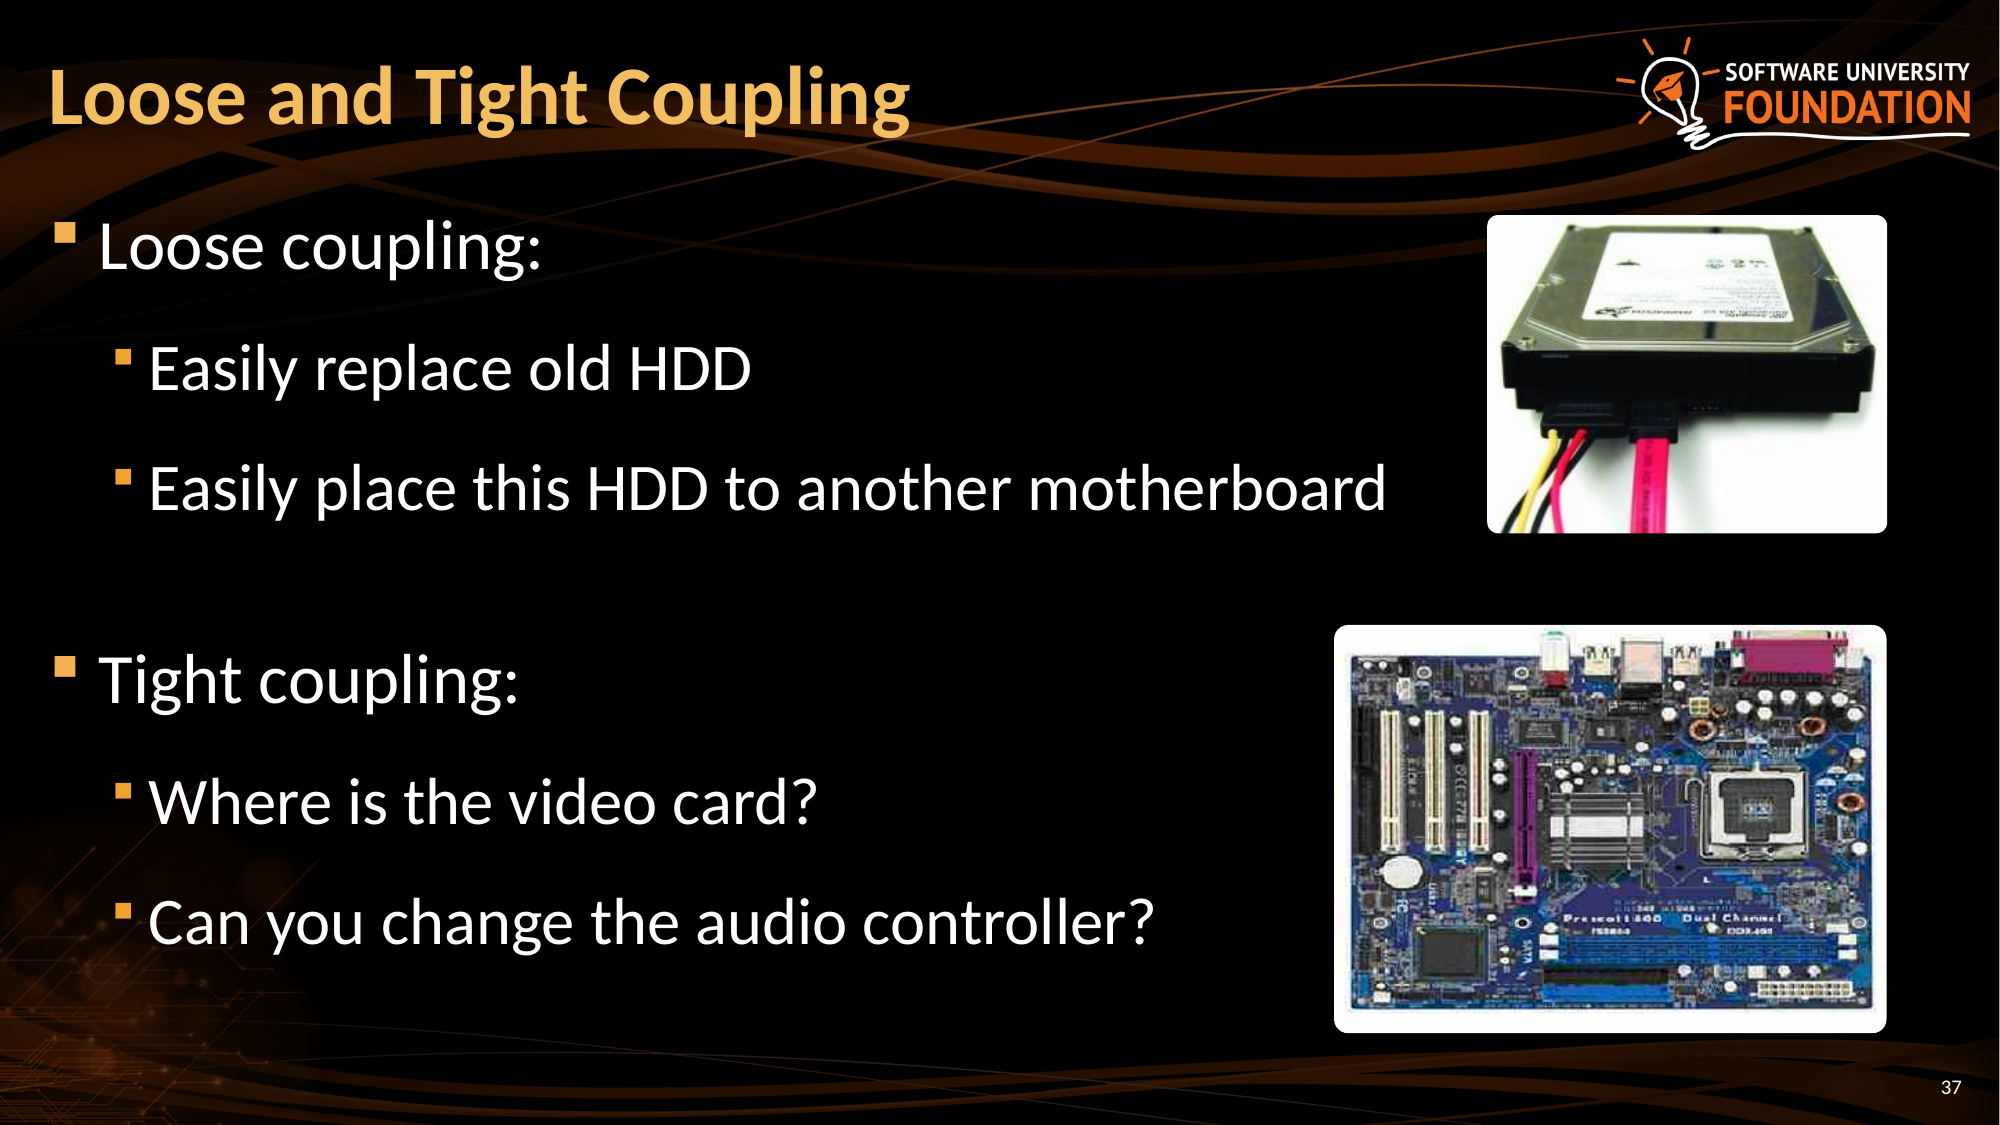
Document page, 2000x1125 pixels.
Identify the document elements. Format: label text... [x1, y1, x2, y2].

picture [0, 0, 2000, 1125]
list Loose coupling: Easily replace old HDD Easily place this HDD to another motherboard Tight coupling: Where is the video card? Can you change the audio controller? [31, 188, 1968, 1103]
title Loose and Tight Coupling [30, 6, 1602, 189]
